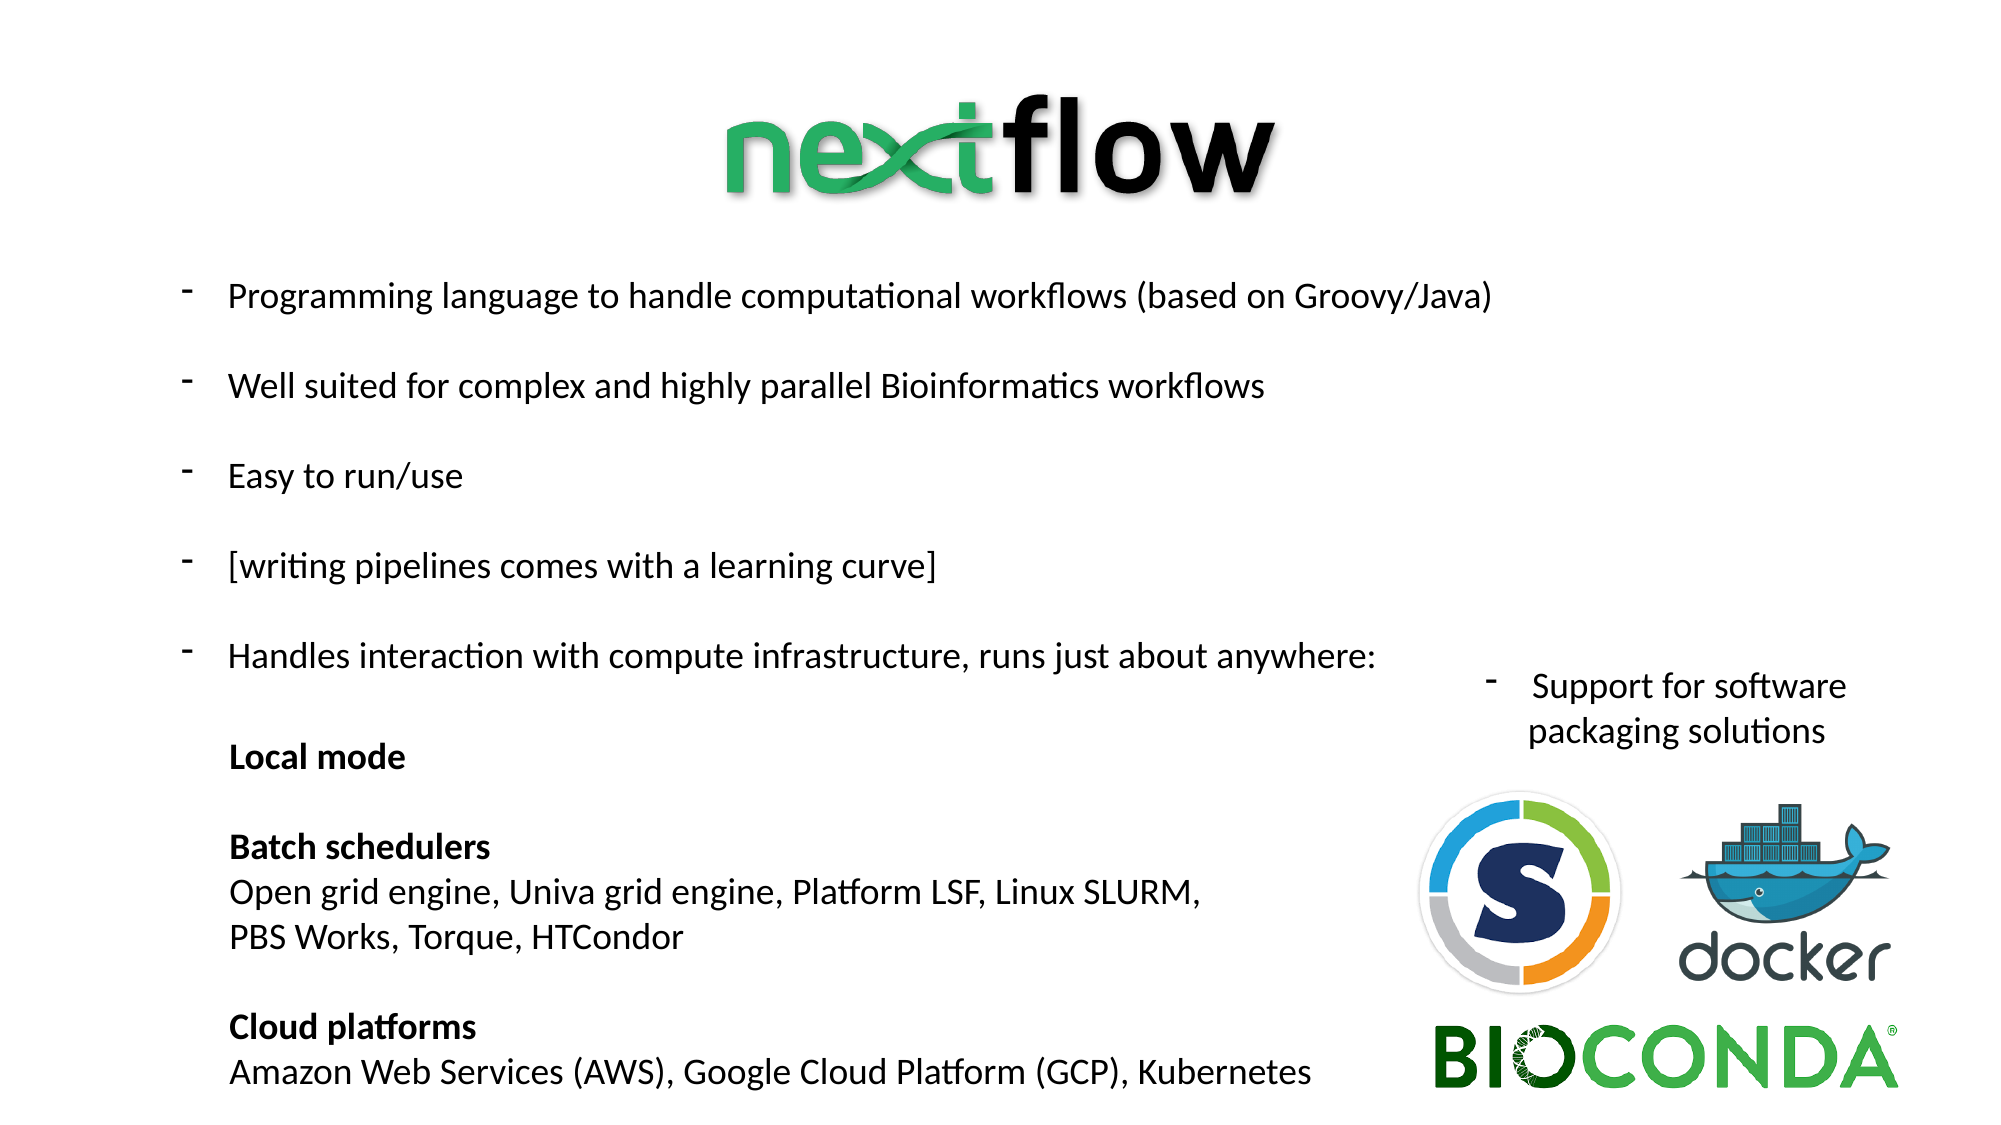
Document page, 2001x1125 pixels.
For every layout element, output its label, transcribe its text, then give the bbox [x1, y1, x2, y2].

picture [1426, 1016, 1907, 1095]
picture [1414, 787, 1625, 998]
text_box Local mode Batch schedulers Open grid engine, Univa grid engine, Platform LSF, Linux SLURM, PBS Works, Torque, HTCondor Cloud platforms Amazon Web Services (AWS), Google Cloud Platform (GCP), Kubernetes [214, 724, 1744, 1100]
picture [1679, 787, 1891, 998]
picture [719, 86, 1281, 199]
text_box Programming language to handle computational workflows (based on Groovy/Java) Well suited for complex and highly parallel Bioinformatics workflows Easy to run/use [writing pipelines comes with a learning curve] Handles interaction with compute infrastructure, runs just about anywhere: [166, 263, 1510, 729]
text_box Support for software packaging solutions [1470, 654, 1863, 759]
